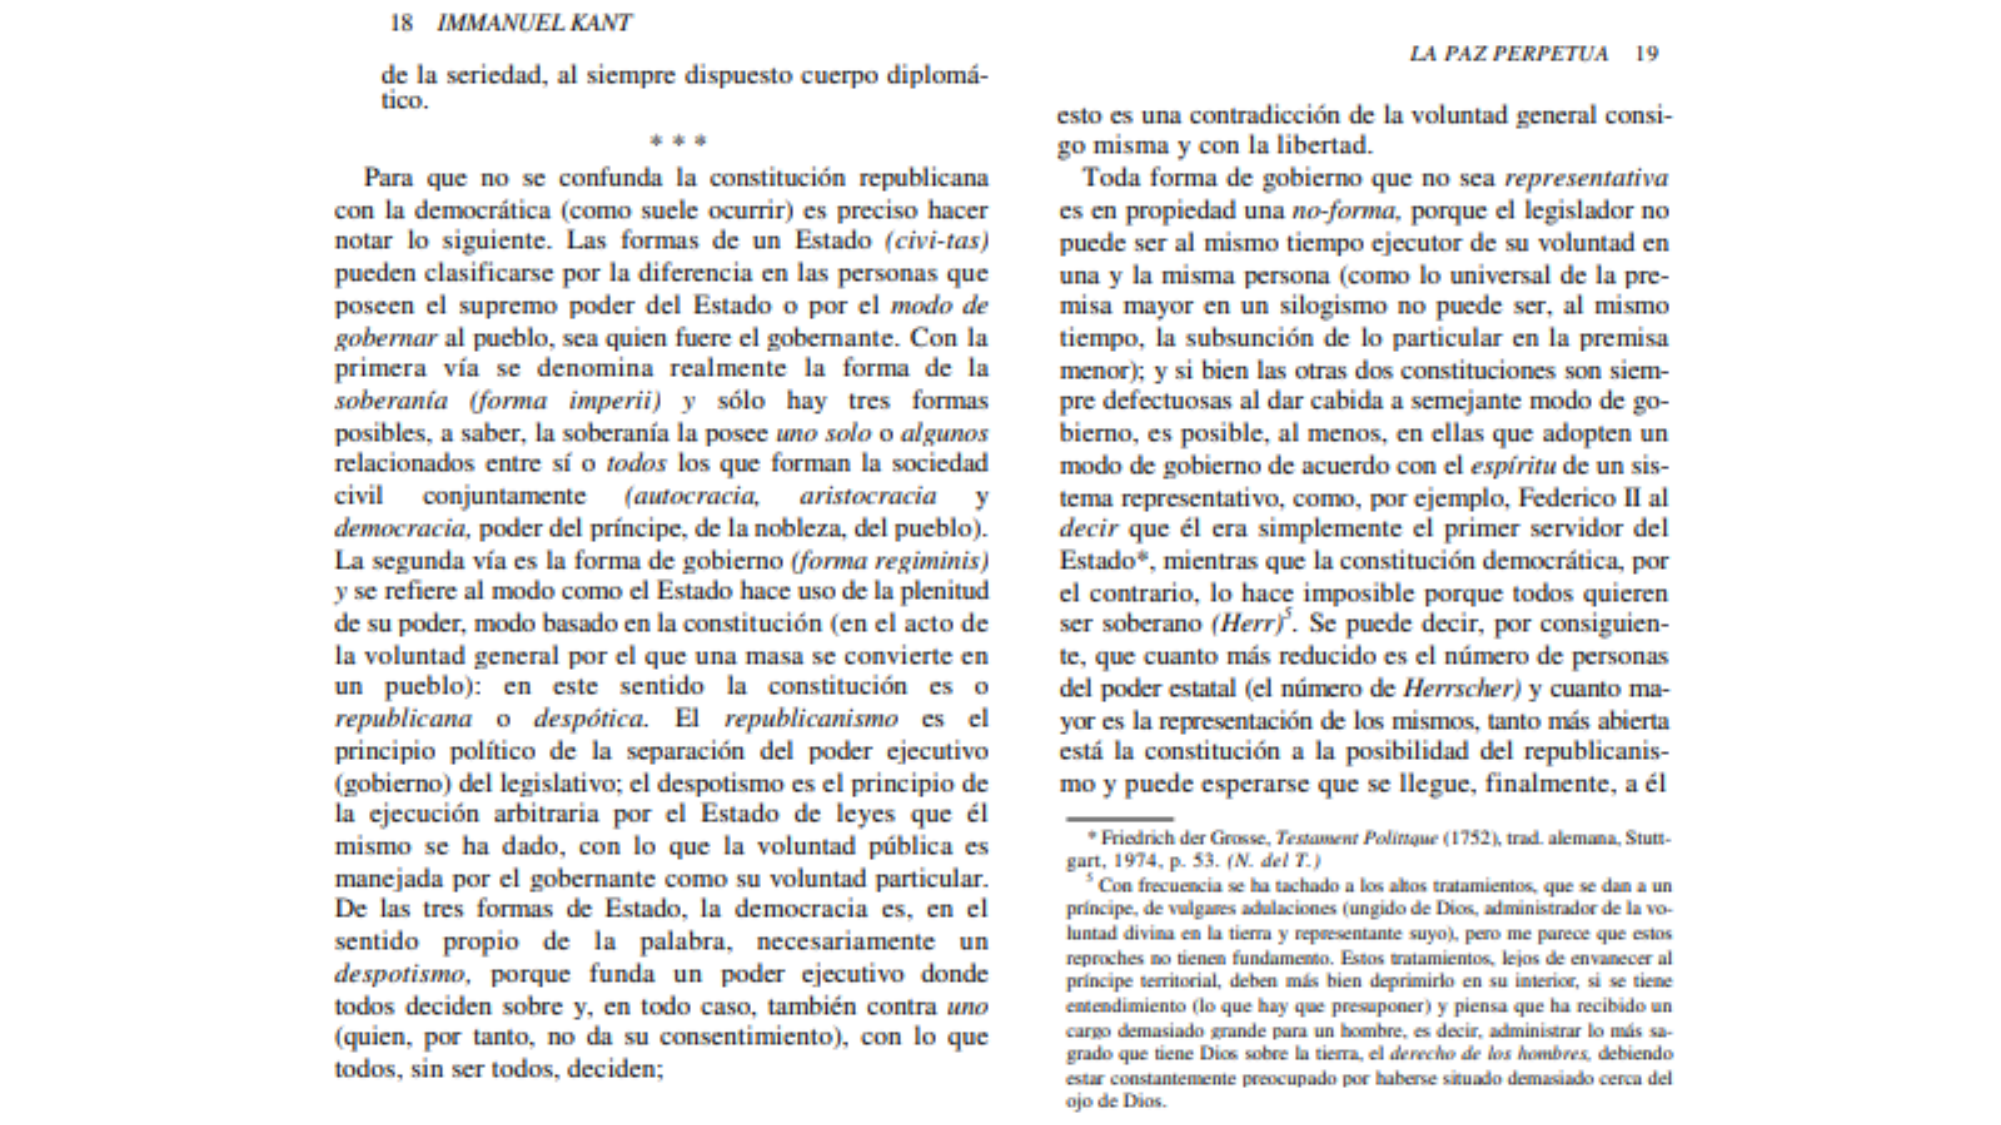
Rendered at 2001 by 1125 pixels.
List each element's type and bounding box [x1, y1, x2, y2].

picture [313, 0, 1687, 1125]
